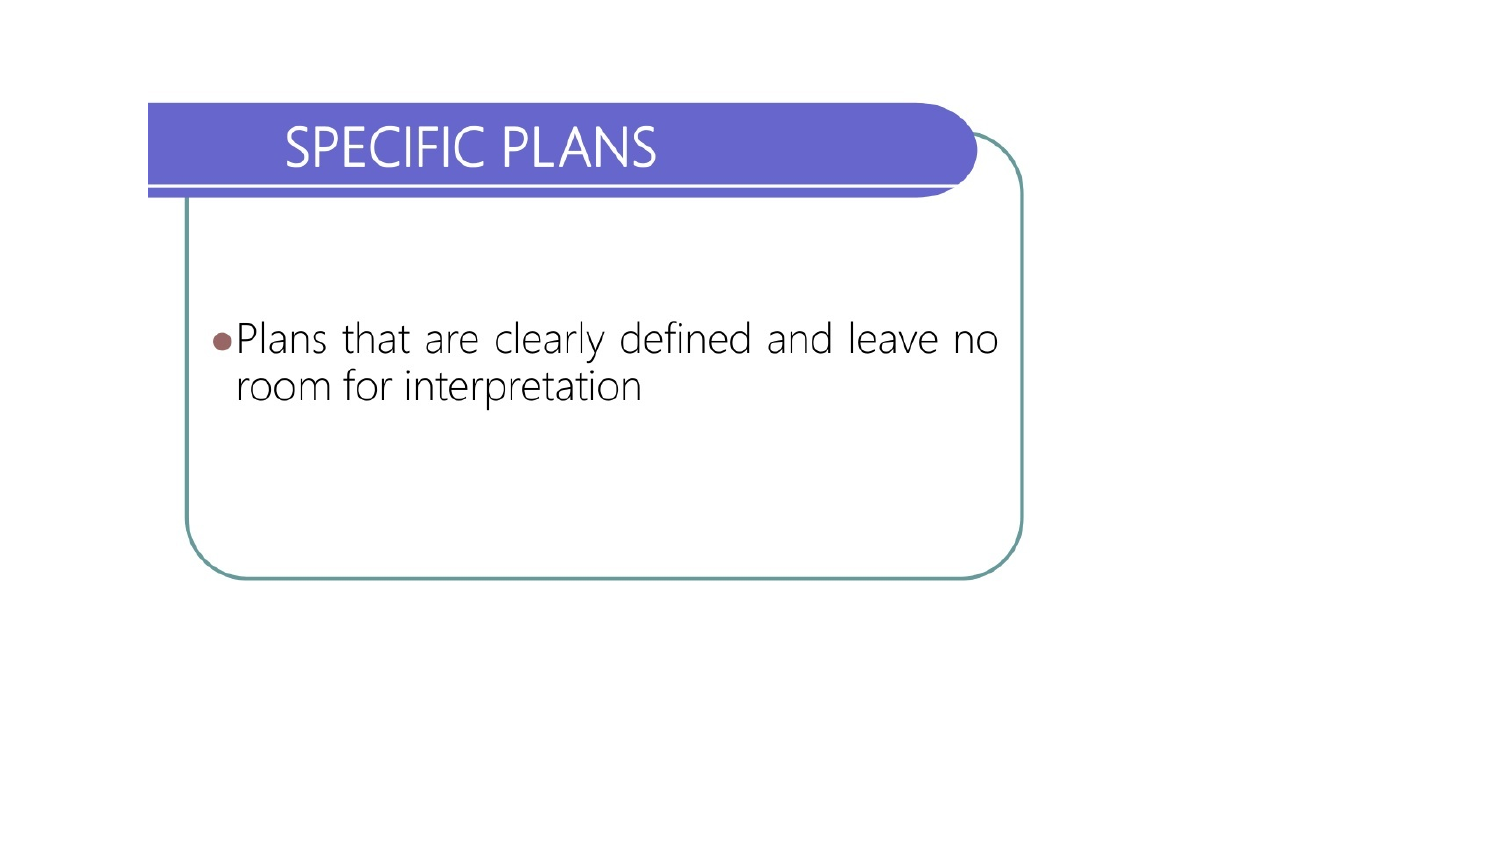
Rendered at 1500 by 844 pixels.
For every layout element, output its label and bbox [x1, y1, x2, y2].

picture [148, 90, 1044, 595]
